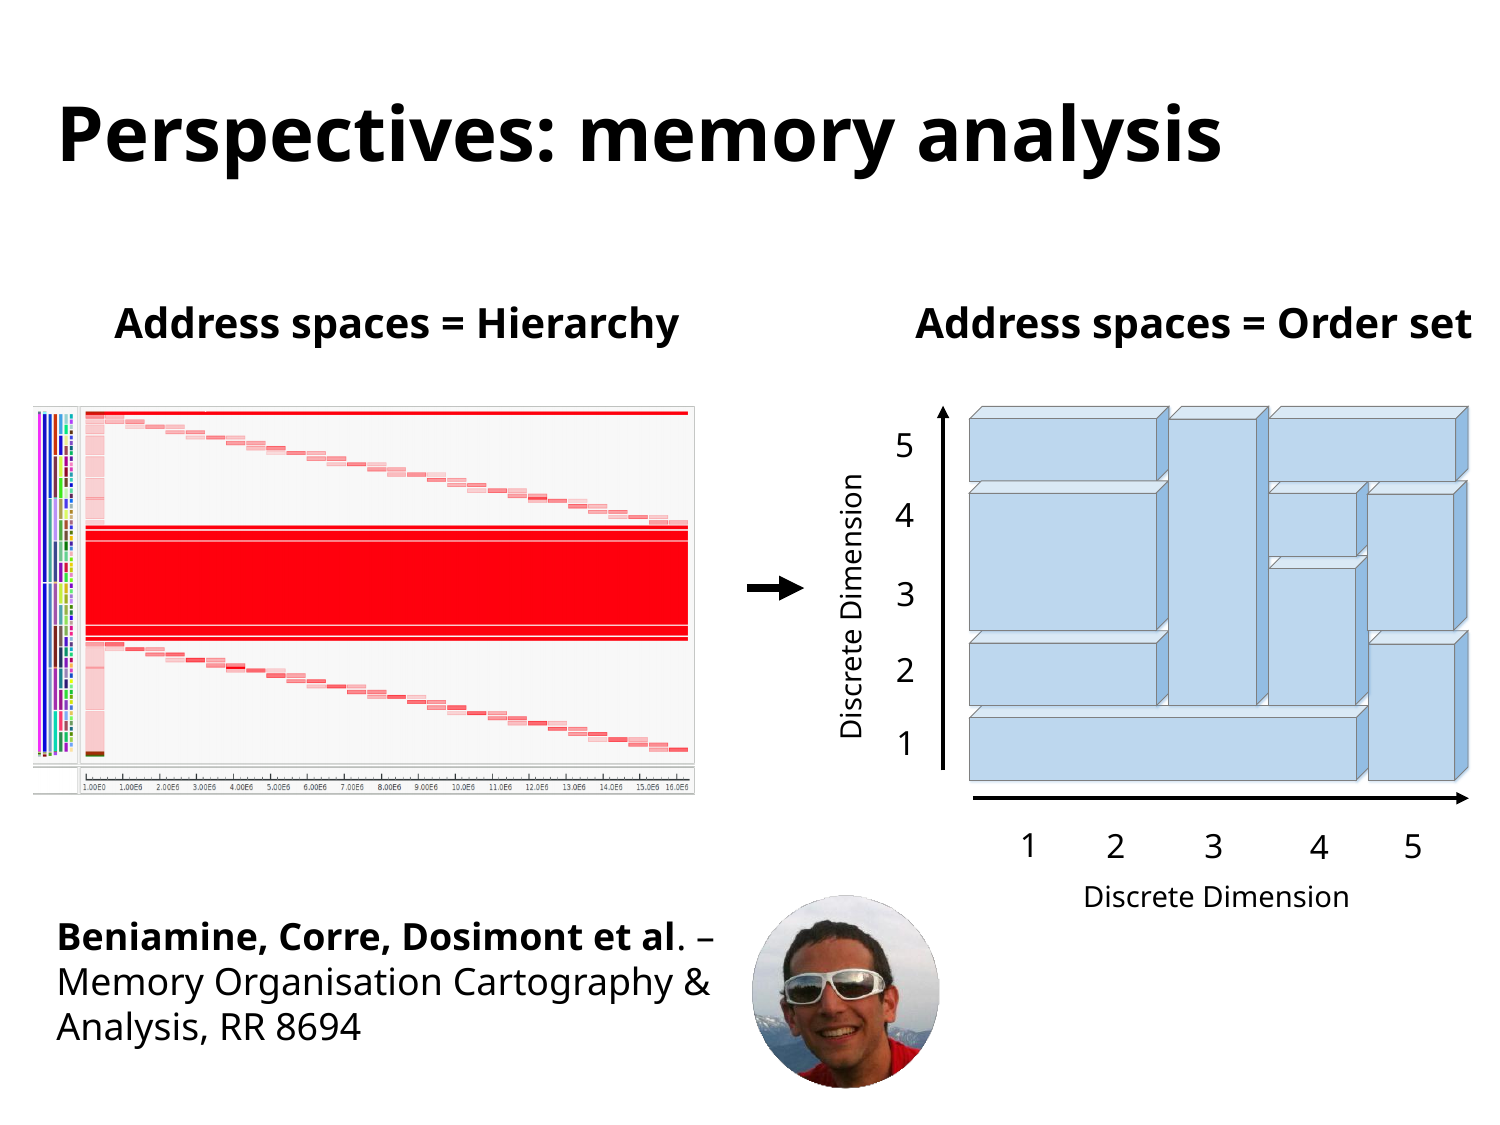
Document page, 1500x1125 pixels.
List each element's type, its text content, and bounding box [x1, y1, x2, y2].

text_box Discrete Dimension [1068, 871, 1428, 921]
text_box Address spaces = Order set [900, 289, 1488, 355]
text_box 5 [880, 417, 942, 472]
text_box 1 [881, 714, 941, 770]
text_box Address spaces = Hierarchy [99, 289, 695, 355]
text_box Discrete Dimension [825, 395, 875, 756]
text_box 3 [1189, 818, 1253, 871]
text_box 4 [1295, 819, 1358, 871]
title Perspectives: memory analysis [41, 59, 1461, 215]
picture [26, 398, 700, 799]
text_box 1 [1004, 816, 1068, 872]
text_box 2 [1091, 818, 1155, 871]
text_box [962, 377, 1500, 790]
text_box 5 [1388, 818, 1452, 873]
text_box 2 [881, 641, 942, 697]
picture [703, 852, 985, 1125]
text_box 4 [880, 487, 942, 542]
text_box 3 [881, 565, 942, 621]
text_box Beniamine, Corre, Dosimont et al. – Memory Organisation Cartography & Analysis, RR 8694 [41, 905, 703, 1055]
